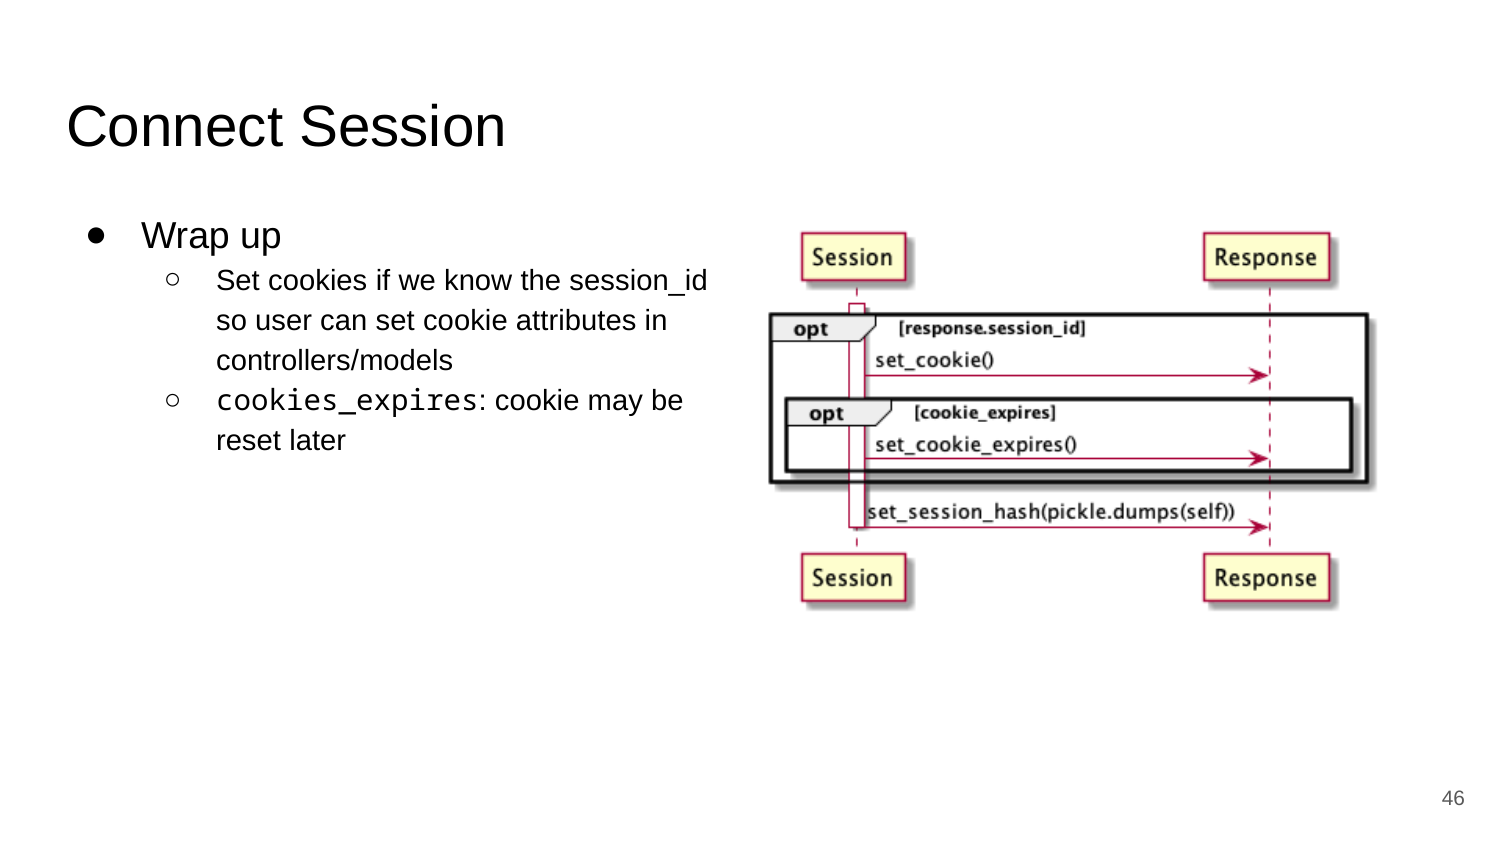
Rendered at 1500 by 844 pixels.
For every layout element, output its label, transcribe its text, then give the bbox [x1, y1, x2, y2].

title Connect Session [51, 72, 1449, 167]
picture [749, 227, 1382, 616]
list Wrap up Set cookies if we know the session_id so user can set cookie attributes in controllers/models cookies_expires: cookie may be reset later [51, 189, 750, 750]
slide_number ‹#› [1389, 764, 1480, 830]
